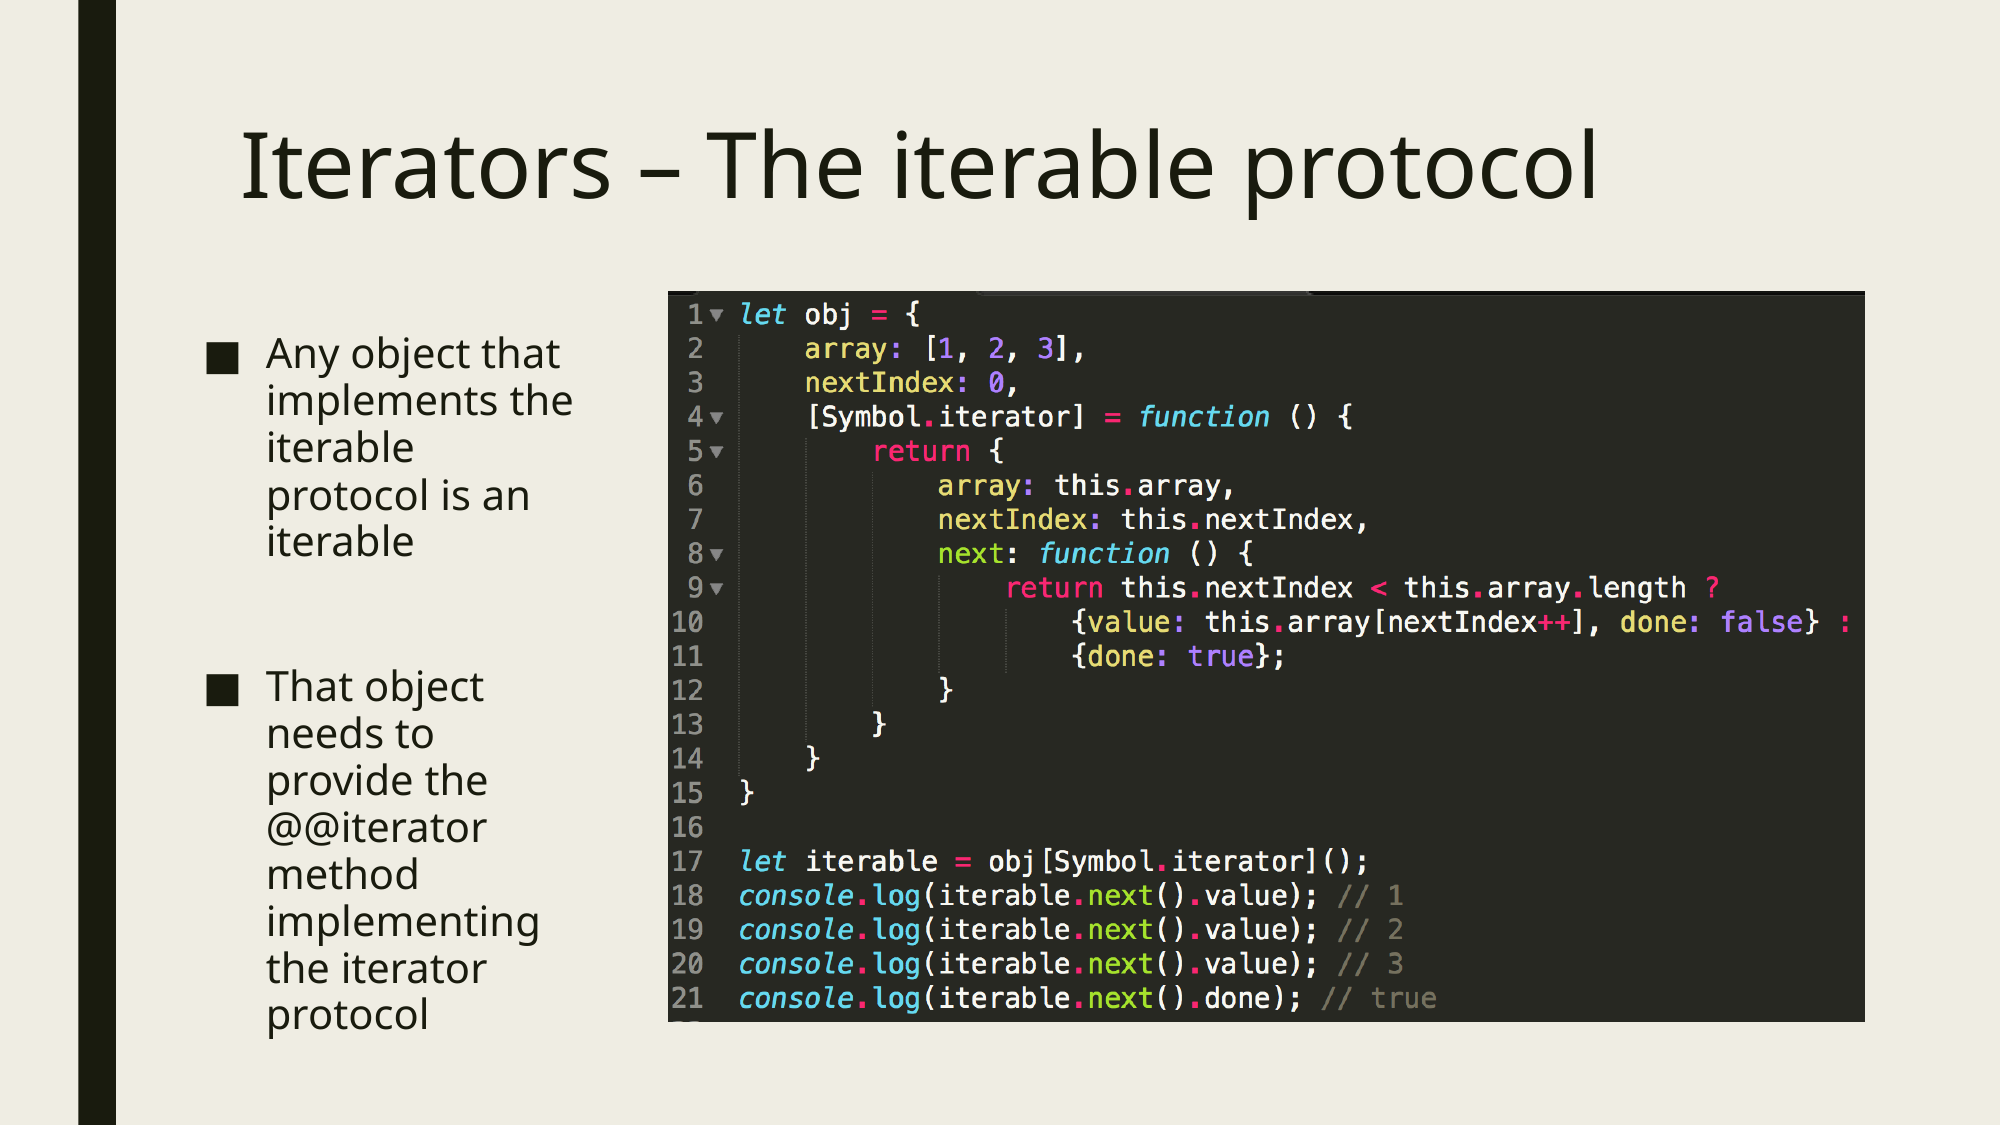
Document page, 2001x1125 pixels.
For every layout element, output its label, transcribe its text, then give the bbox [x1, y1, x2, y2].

title Iterators – The iterable protocol [225, 112, 1800, 357]
list Any object that implements the iterable protocol is an iterable That object needs to provide the @@iterator method implementing the iterator protocol [187, 323, 604, 912]
picture [668, 291, 1865, 1022]
